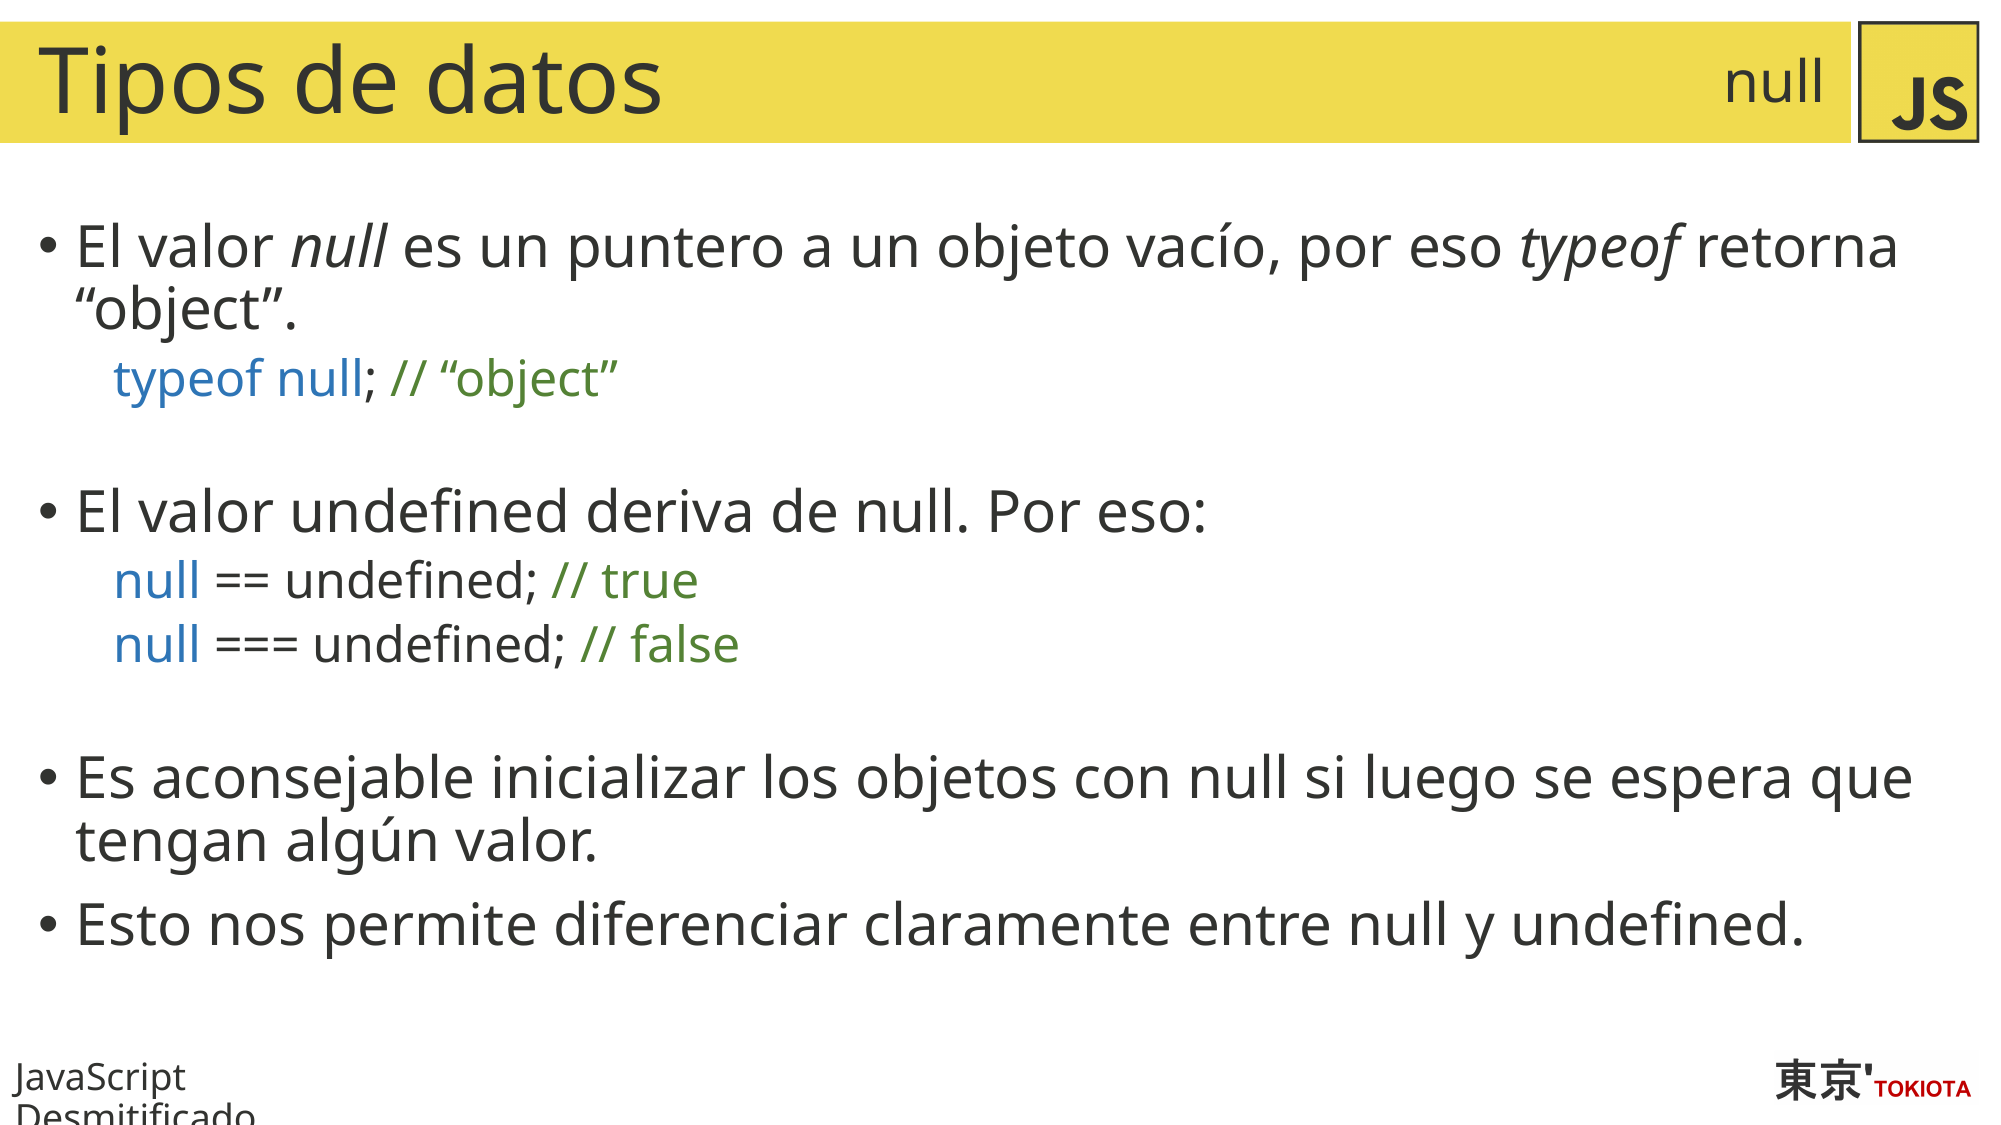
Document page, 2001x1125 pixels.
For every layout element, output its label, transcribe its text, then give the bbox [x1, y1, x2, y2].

list El valor null es un puntero a un objeto vacío, por eso typeof retorna “object”. typeof null; // “object” El valor undefined deriva de null. Por eso: null == undefined; // true null === undefined; // false Es aconsejable inicializar los objetos con null si luego se espera que tengan algún valor. Esto nos permite diferenciar claramente entre null y undefined. [23, 209, 1979, 1019]
picture [1774, 1050, 1979, 1105]
title Tipos de datos [23, 27, 1353, 139]
picture [1858, 21, 1980, 143]
list null [1368, 44, 1841, 139]
